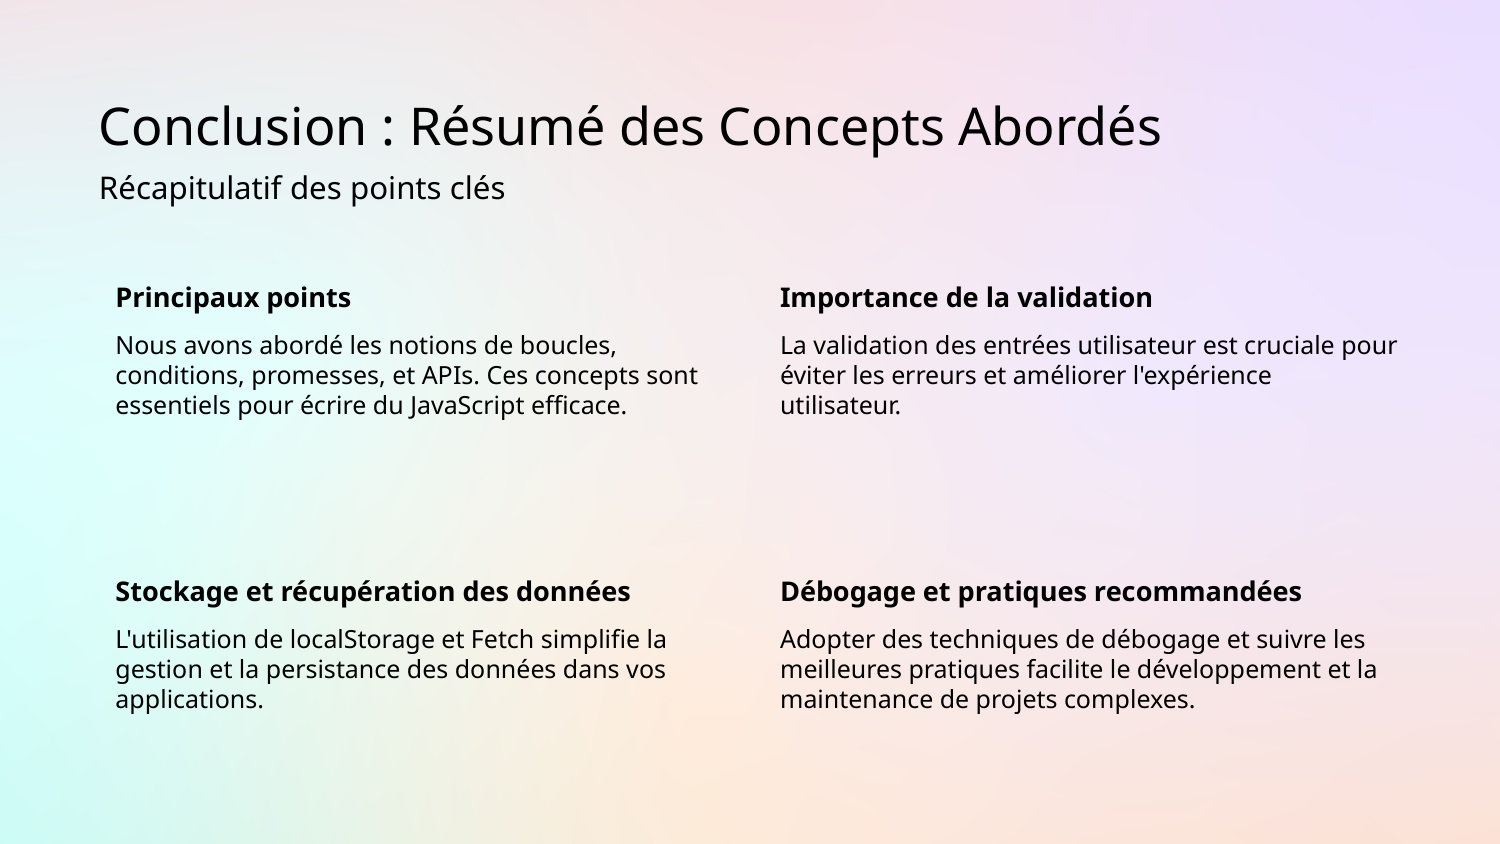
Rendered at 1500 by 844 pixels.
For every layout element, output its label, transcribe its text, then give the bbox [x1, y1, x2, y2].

text_box Débogage et pratiques recommandées [764, 559, 1415, 608]
text_box Récapitulatif des points clés [83, 152, 1415, 219]
picture [0, 0, 1500, 844]
text_box La validation des entrées utilisateur est cruciale pour éviter les erreurs et améliorer l'expérience utilisateur. [764, 314, 1415, 527]
text_box Conclusion : Résumé des Concepts Abordés [83, 23, 1415, 152]
text_box Principaux points [100, 265, 750, 314]
text_box Stockage et récupération des données [100, 559, 750, 608]
text_box Importance de la validation [764, 265, 1415, 314]
text_box L'utilisation de localStorage et Fetch simplifie la gestion et la persistance des données dans vos applications. [100, 608, 750, 821]
text_box Nous avons abordé les notions de boucles, conditions, promesses, et APIs. Ces concepts sont essentiels pour écrire du JavaScript efficace. [100, 314, 750, 527]
text_box Adopter des techniques de débogage et suivre les meilleures pratiques facilite le développement et la maintenance de projets complexes. [764, 608, 1415, 821]
